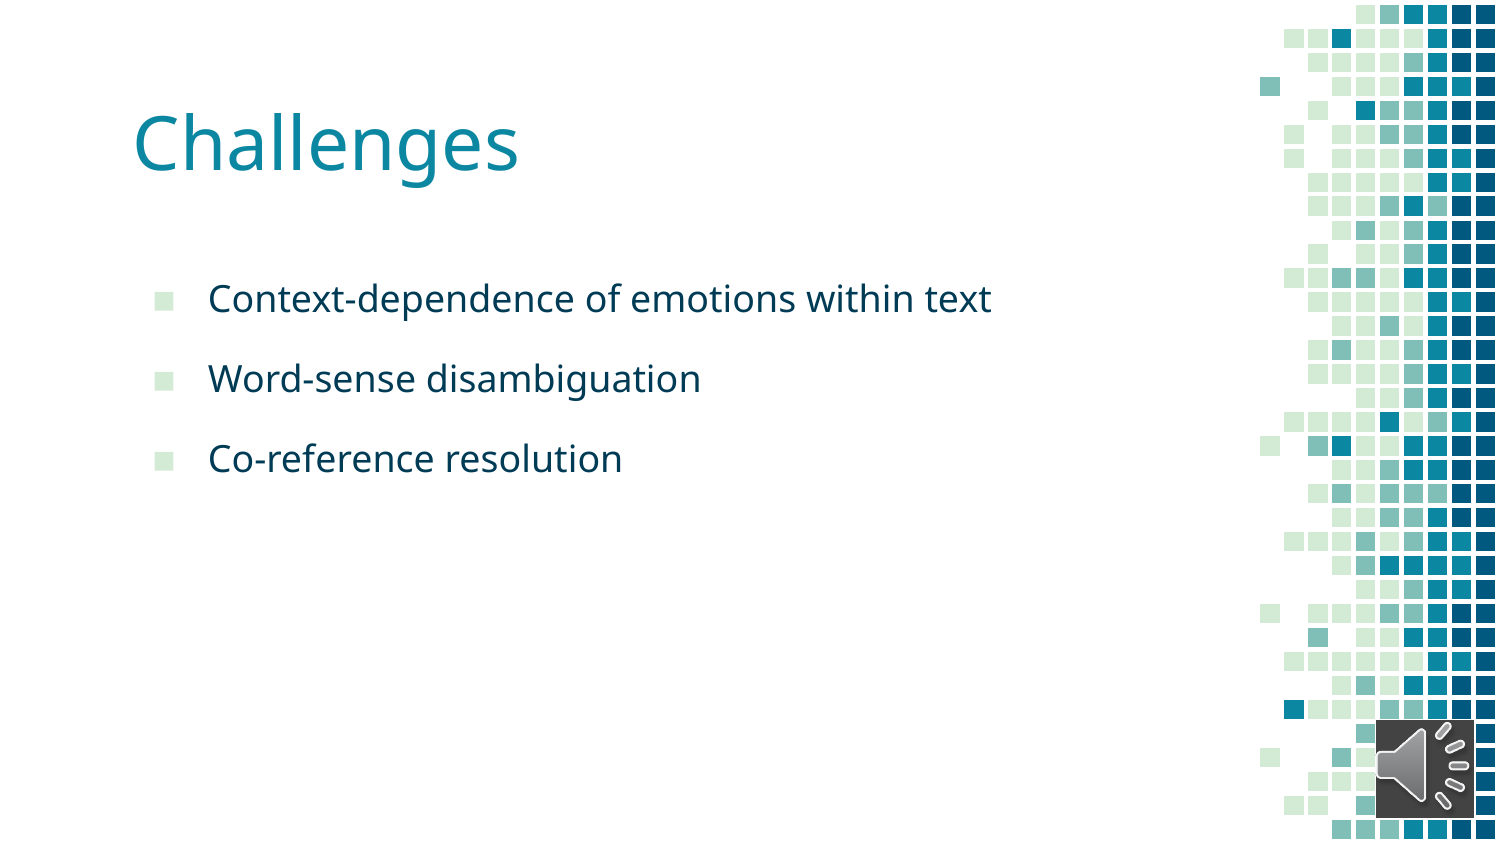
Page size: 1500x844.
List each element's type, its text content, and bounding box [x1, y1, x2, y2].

picture [1374, 718, 1476, 819]
title Challenges [117, 60, 1227, 201]
list Context-dependence of emotions within text Word-sense disambiguation Co-reference resolution [117, 237, 1227, 744]
